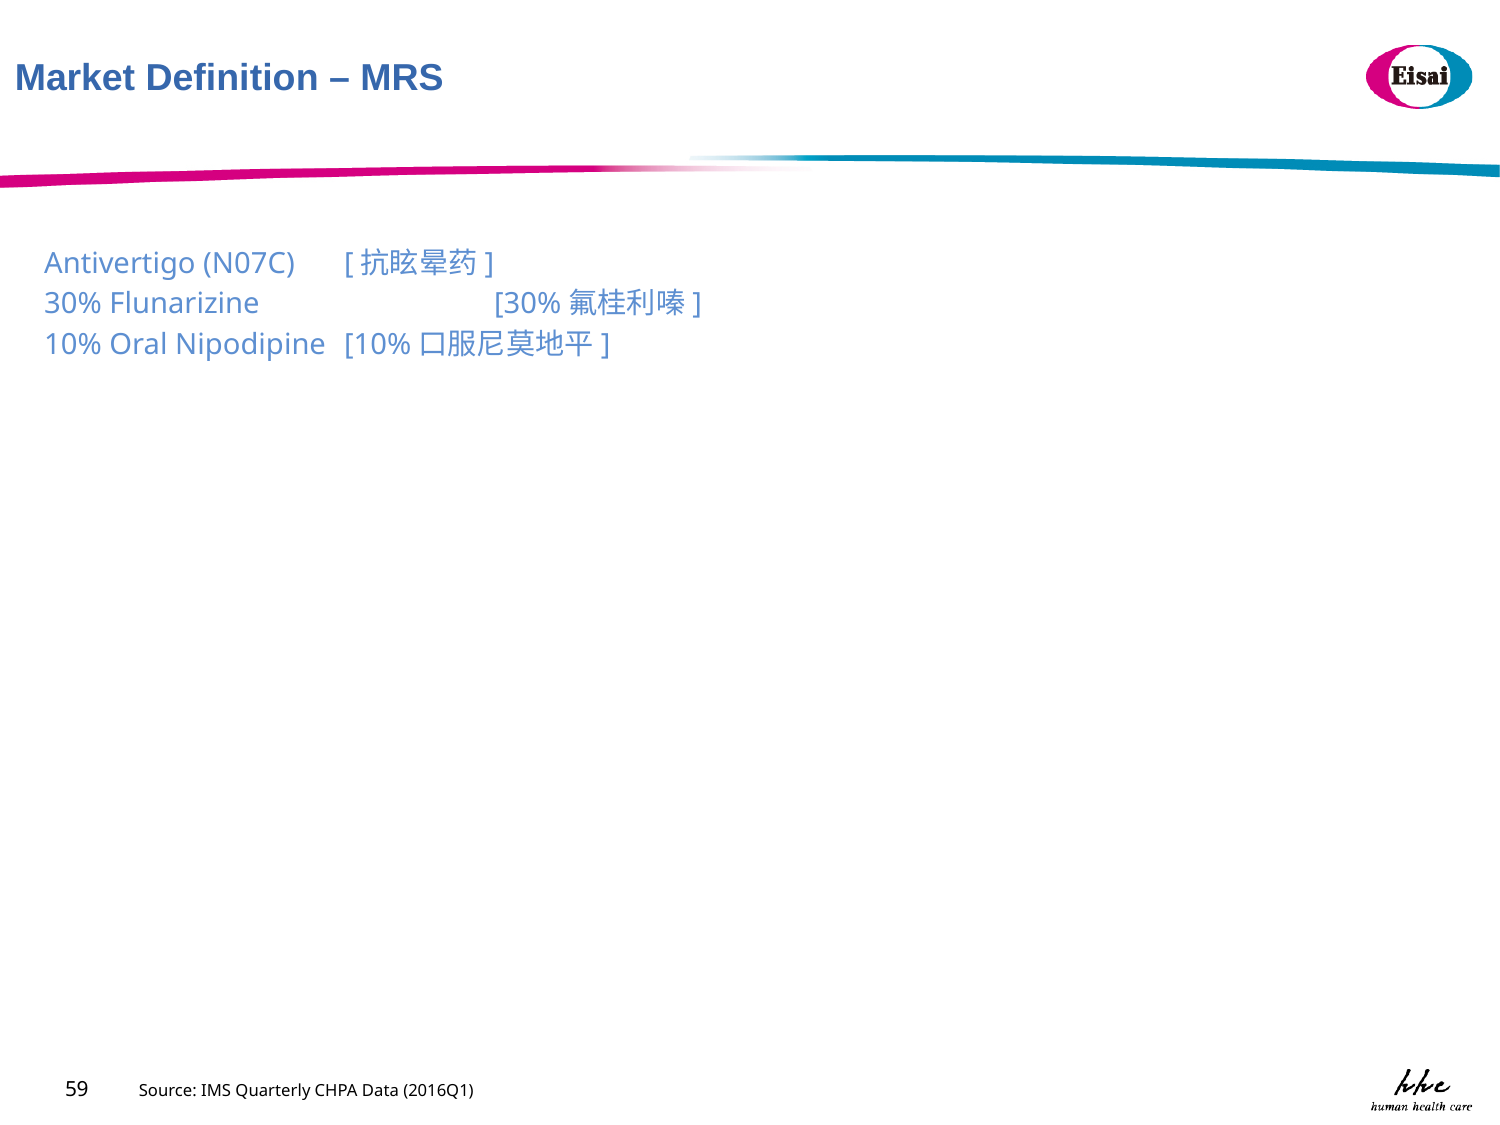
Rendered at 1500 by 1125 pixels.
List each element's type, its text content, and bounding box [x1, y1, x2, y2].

picture [1436, 45, 1473, 70]
list Source: IMS Quarterly CHPA Data (2016Q1) [123, 1069, 1270, 1110]
list Market Definition – MRS [0, 0, 1337, 150]
picture [0, 152, 1500, 191]
picture [1366, 45, 1450, 110]
picture [1424, 83, 1473, 110]
list Antivertigo (N07C) [抗眩晕药] 30% Flunarizine [30%氟桂利嗪] 10% Oral Nipodipine [10%口服尼莫地平] [29, 236, 1471, 995]
picture [1371, 1069, 1473, 1111]
slide_number 59 [29, 1069, 123, 1110]
